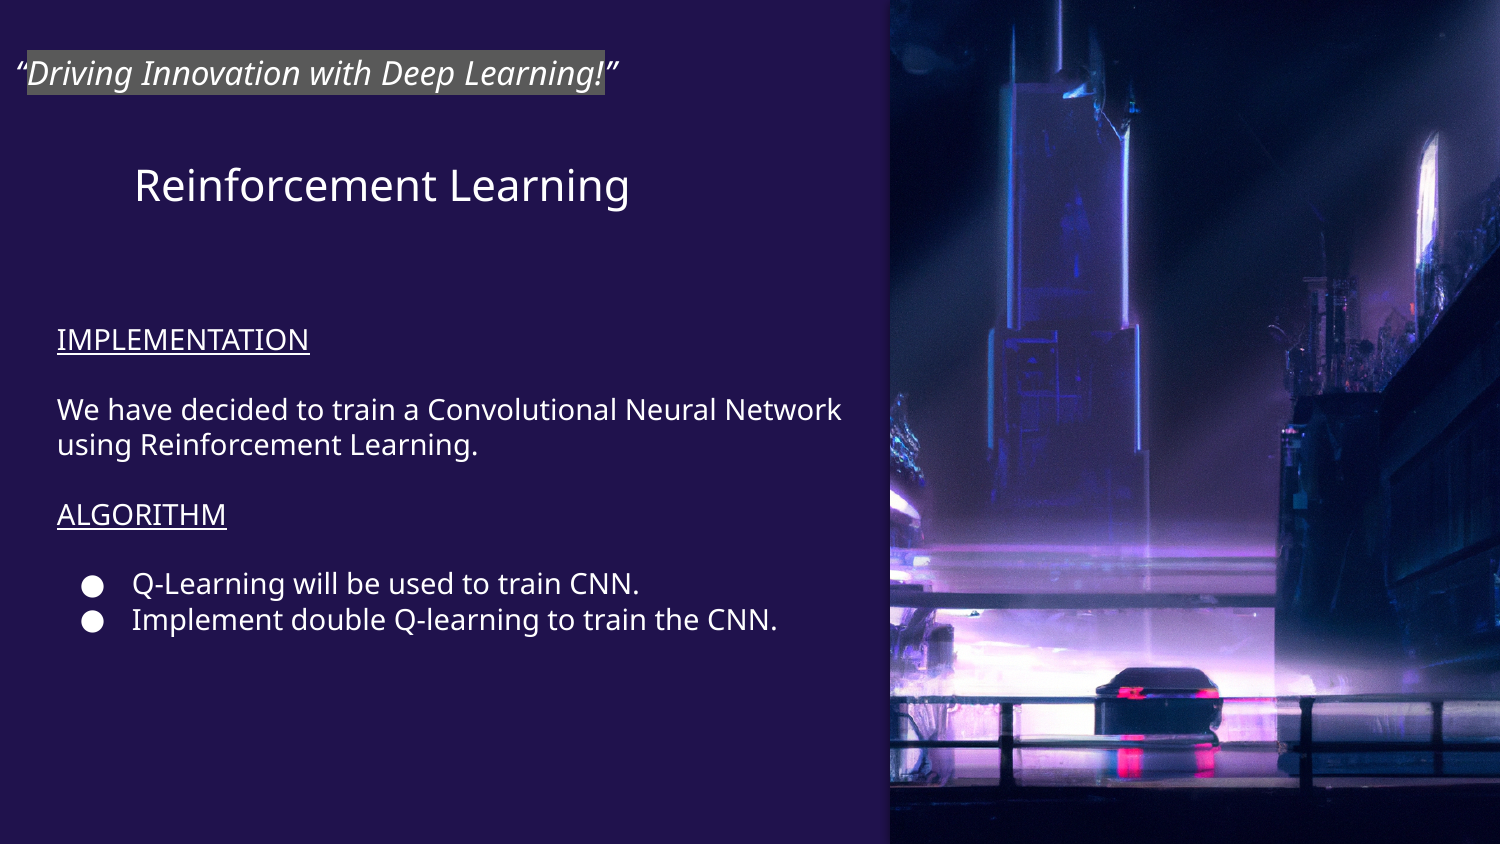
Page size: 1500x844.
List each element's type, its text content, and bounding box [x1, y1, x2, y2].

picture [889, 0, 1500, 844]
text_box “Driving Innovation with Deep Learning!” [0, 37, 884, 108]
text_box IMPLEMENTATION We have decided to train a Convolutional Neural Network using Reinforcement Learning. ALGORITHM Q-Learning will be used to train CNN. Implement double Q-learning to train the CNN. [41, 306, 868, 721]
text_box Reinforcement Learning [118, 142, 661, 225]
